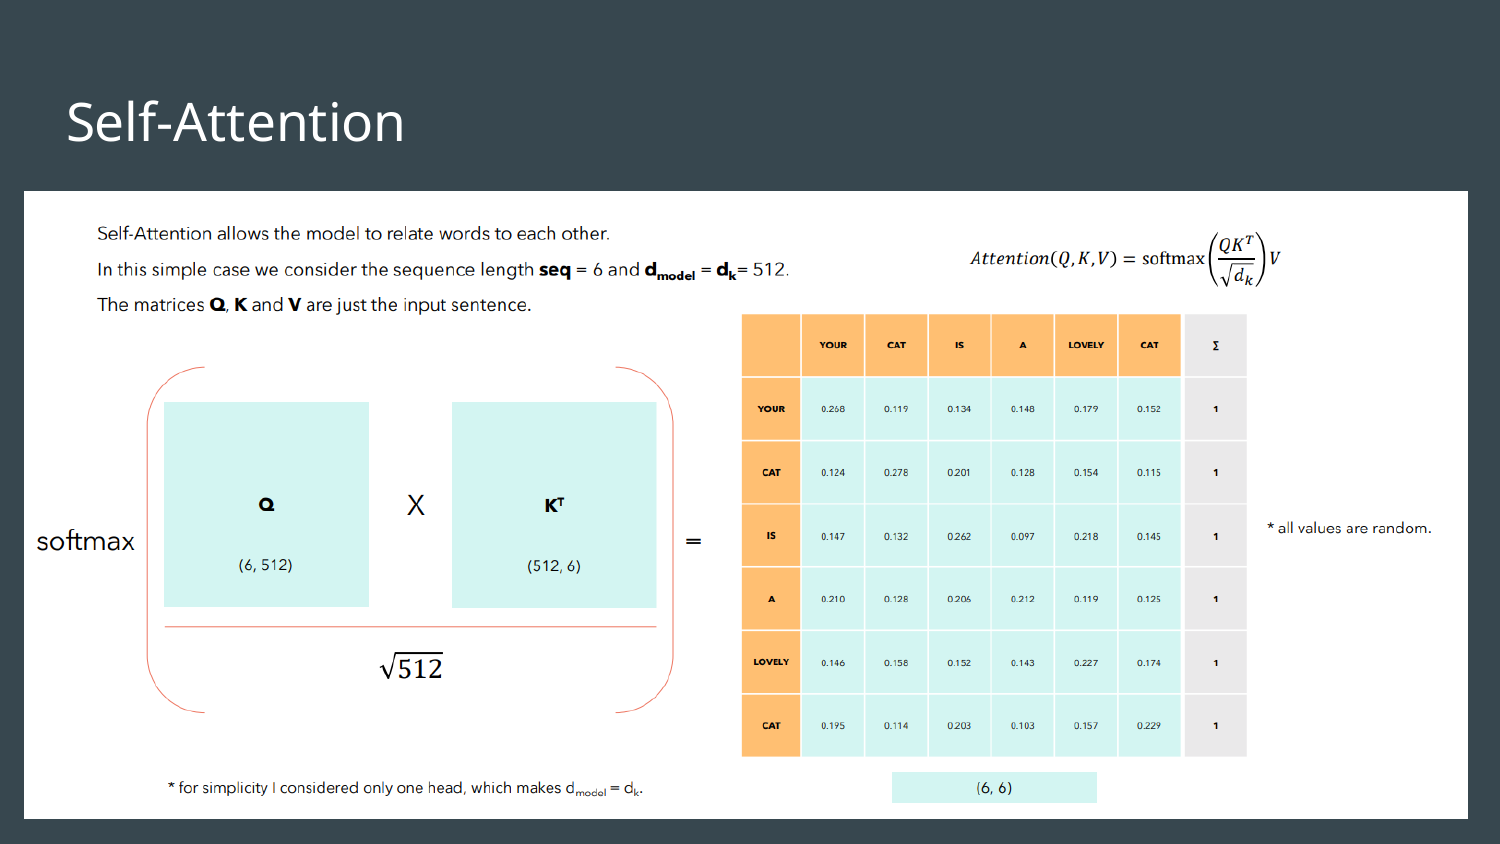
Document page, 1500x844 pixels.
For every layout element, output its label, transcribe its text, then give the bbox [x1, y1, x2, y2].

title Self-Attention [51, 72, 1449, 167]
picture [24, 191, 1468, 819]
